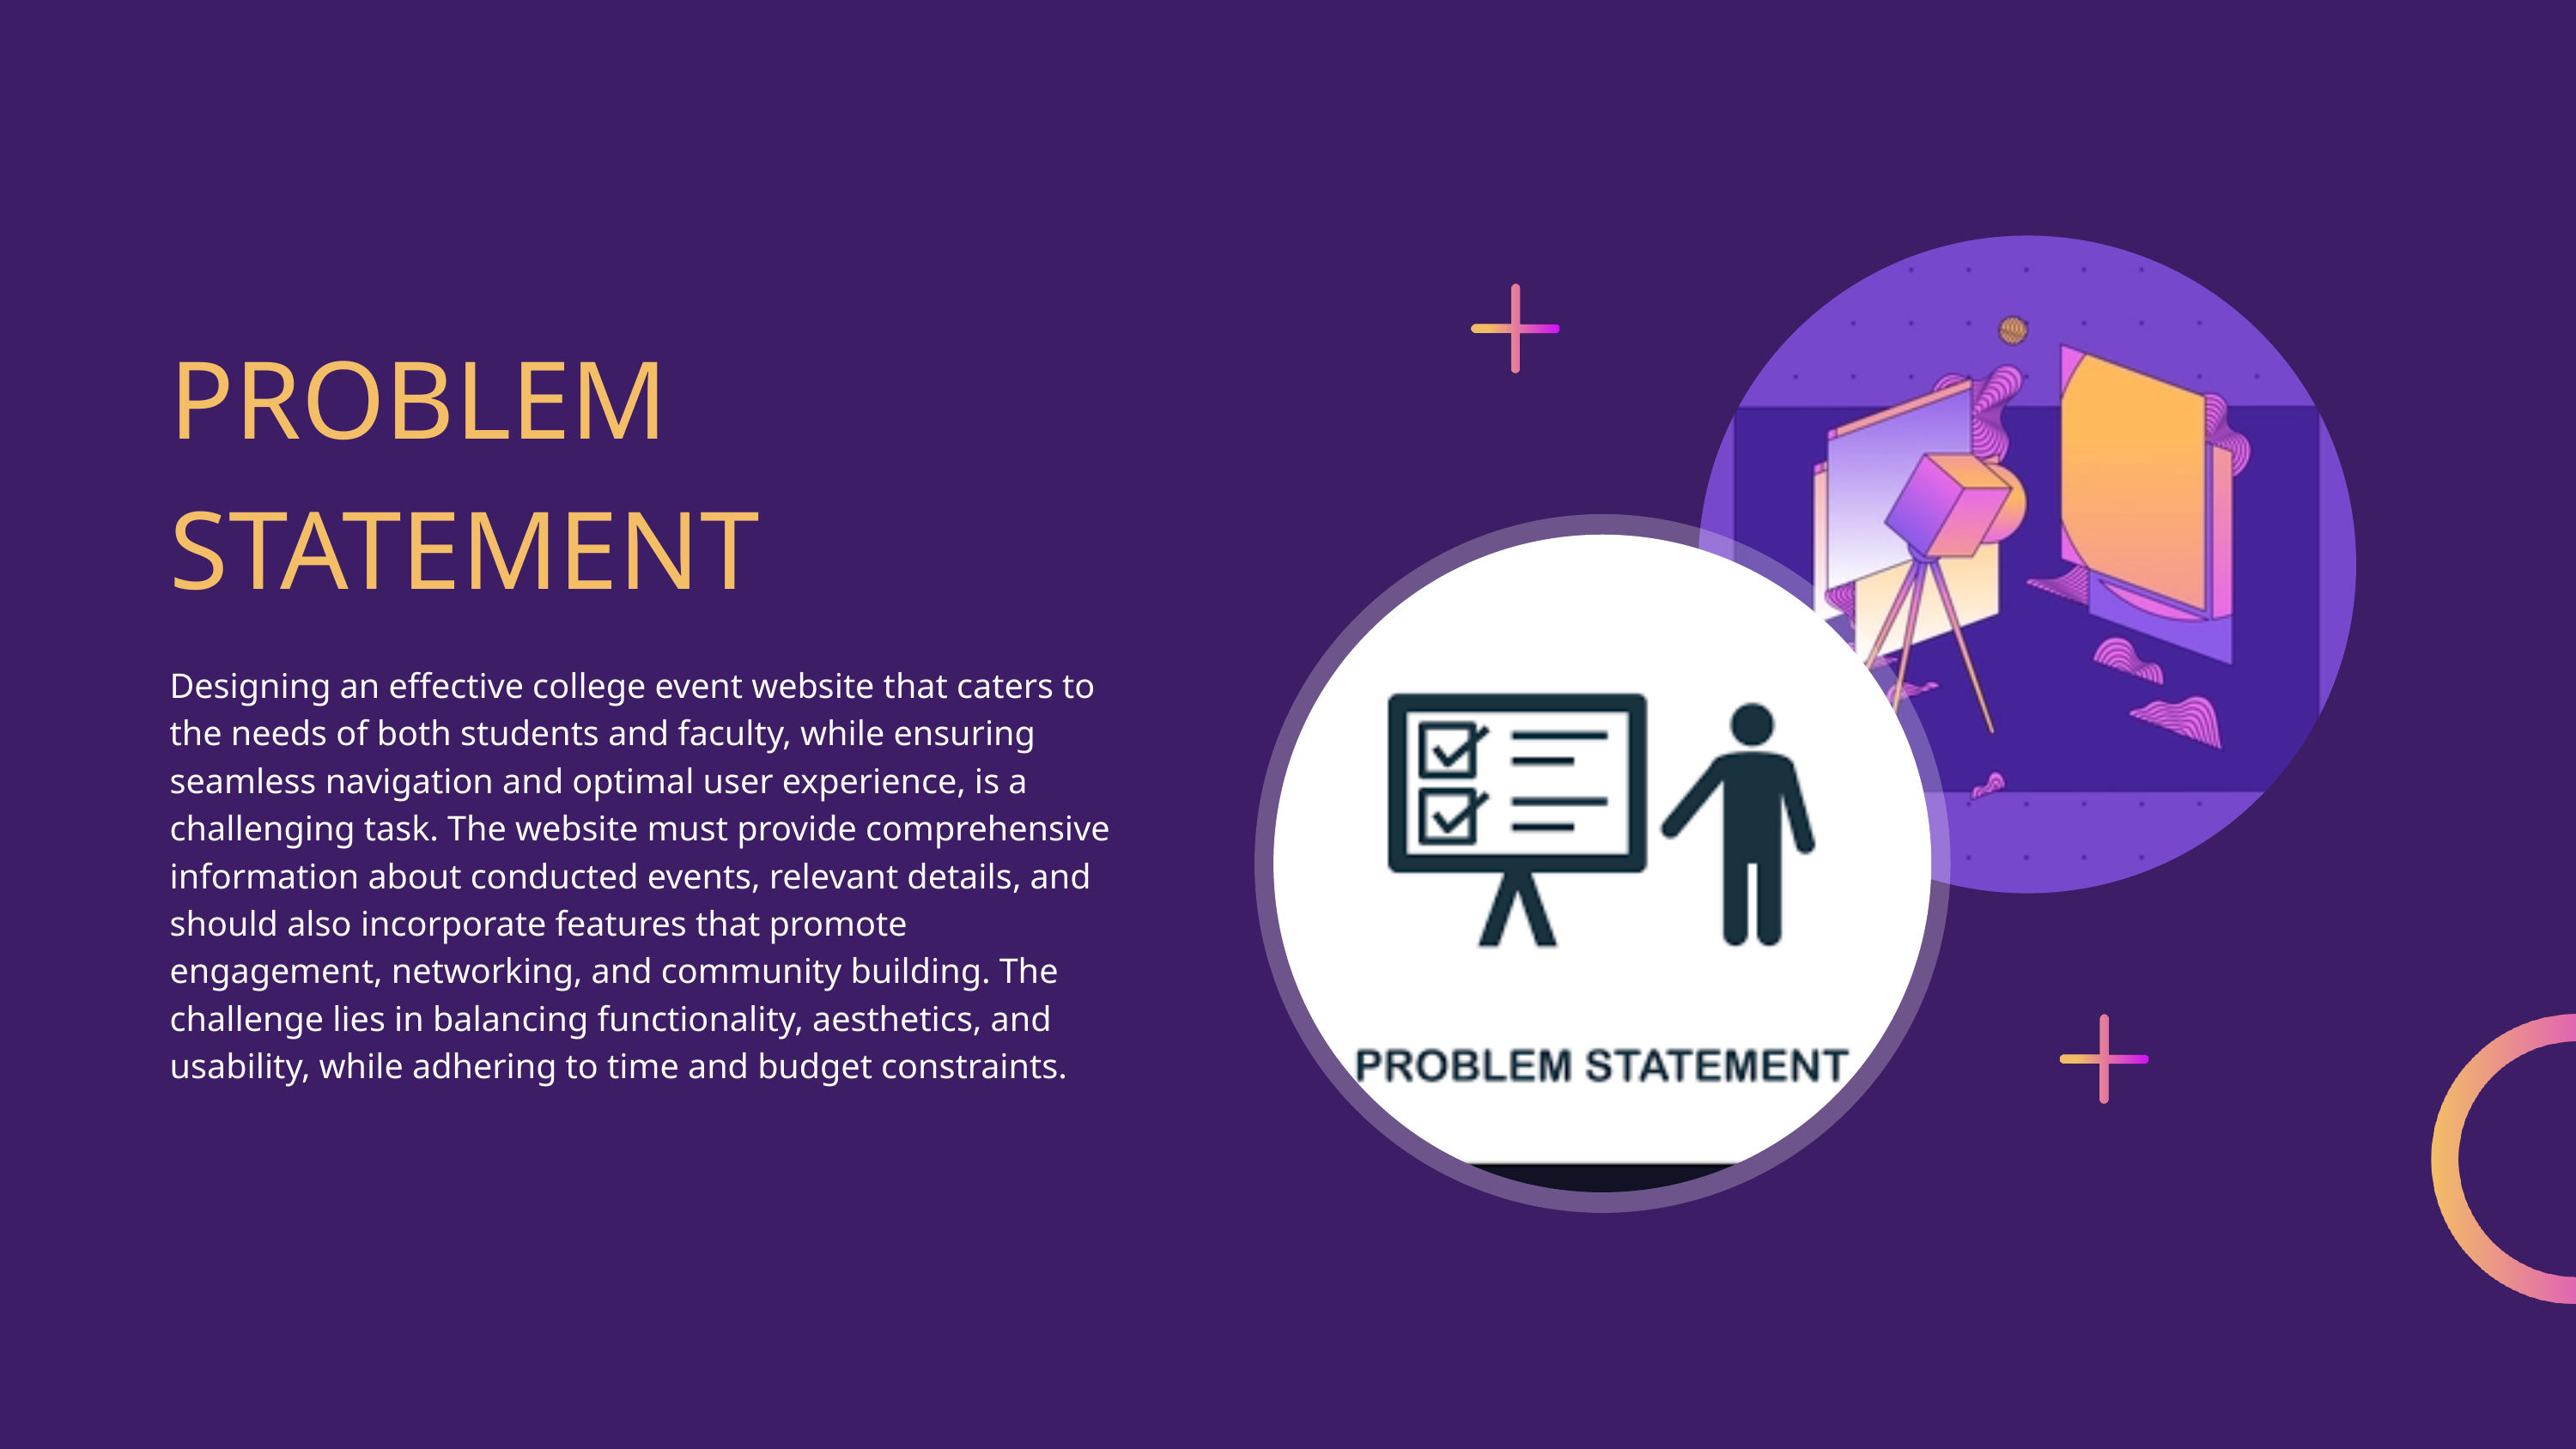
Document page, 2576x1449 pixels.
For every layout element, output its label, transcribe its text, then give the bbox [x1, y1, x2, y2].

text_box [1471, 283, 1561, 373]
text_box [1698, 235, 2357, 894]
text_box PROBLEM STATEMENT [169, 310, 1089, 611]
text_box Designing an effective college event website that caters to the needs of both students and faculty, while ensuring seamless navigation and optimal user experience, is a challenging task. The website must provide comprehensive information about conducted events, relevant details, and should also incorporate features that promote engagement, networking, and community building. The challenge lies in balancing functionality, aesthetics, and usability, while adhering to time and budget constraints. [169, 658, 1125, 1134]
text_box [2431, 1014, 2576, 1304]
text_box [1273, 534, 1932, 1193]
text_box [1252, 513, 1953, 1214]
text_box [2059, 1014, 2149, 1104]
